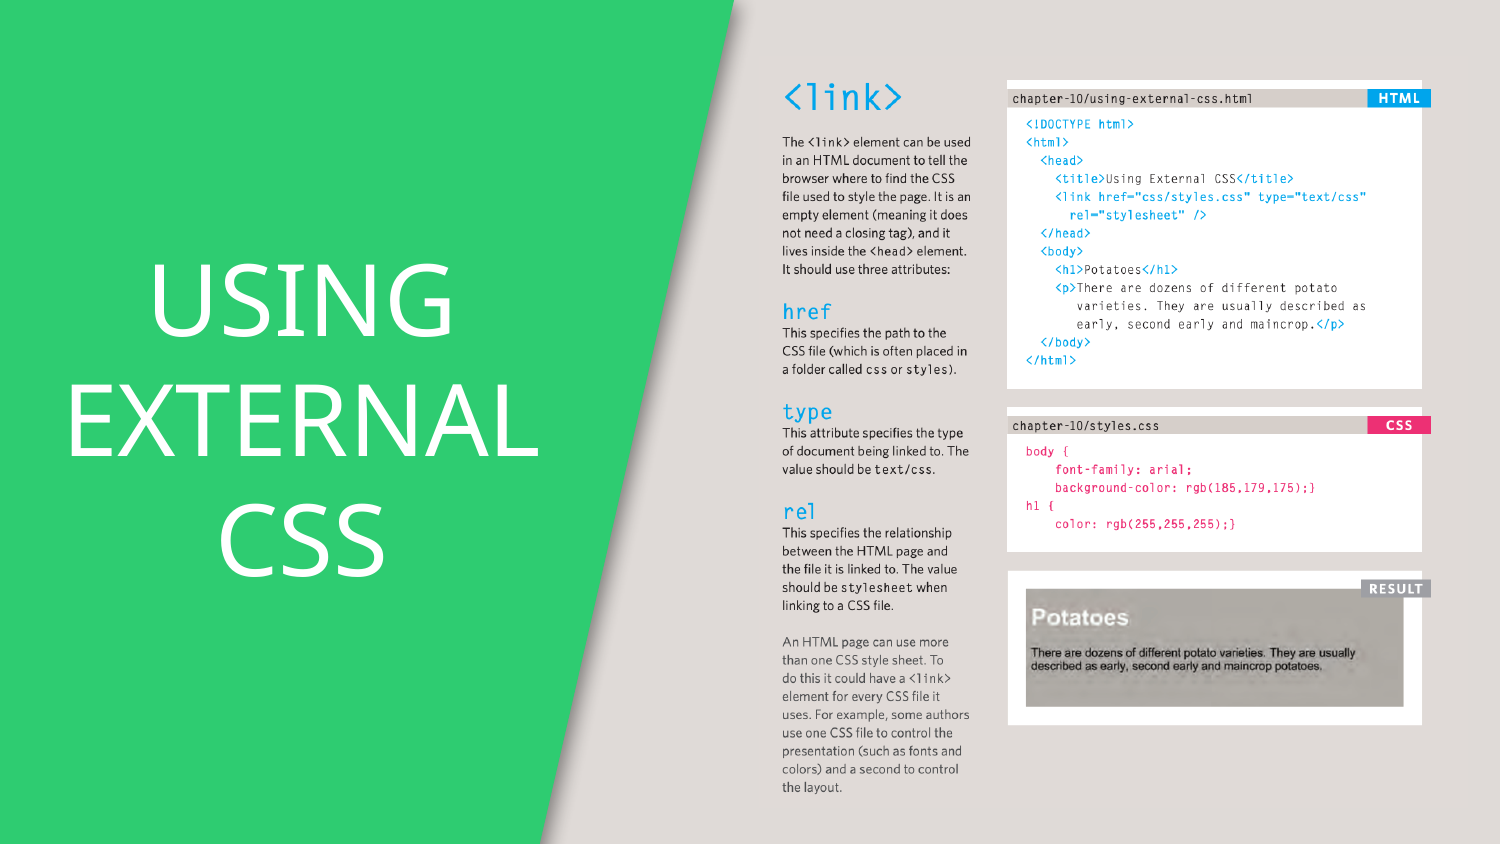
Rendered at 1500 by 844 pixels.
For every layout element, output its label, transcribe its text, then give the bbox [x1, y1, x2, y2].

text_box [0, 0, 735, 844]
picture [758, 56, 1468, 808]
text_box USING EXTERNAL CSS [0, 221, 610, 464]
